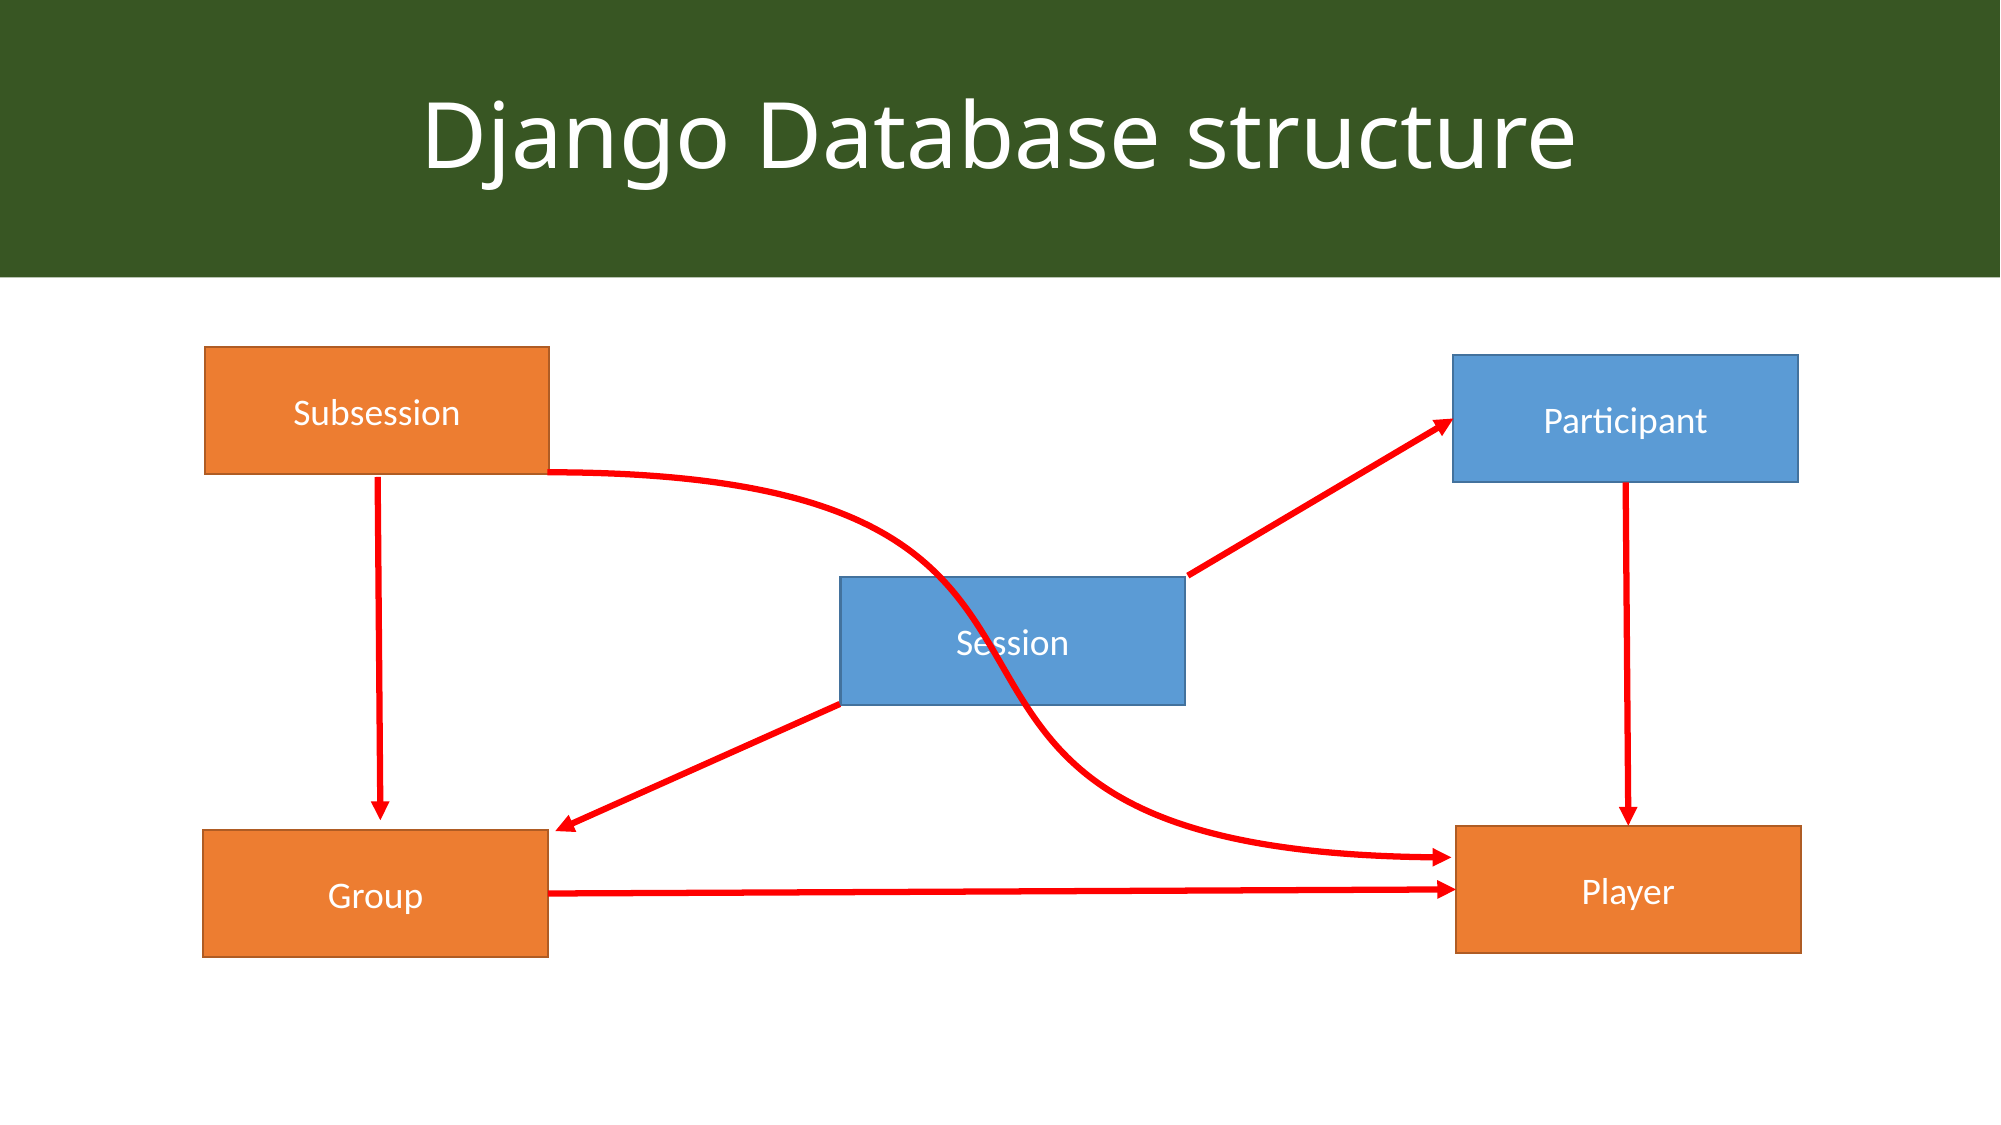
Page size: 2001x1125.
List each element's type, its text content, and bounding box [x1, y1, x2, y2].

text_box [1625, 482, 1629, 826]
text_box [377, 476, 381, 821]
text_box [547, 472, 1452, 858]
text_box Group [202, 829, 549, 958]
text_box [547, 889, 1457, 894]
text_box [1187, 418, 1454, 576]
text_box Player [1455, 825, 1802, 954]
text_box Participant [1452, 354, 1799, 483]
text_box Subsession [204, 346, 550, 475]
title Django Database structure [0, 0, 2000, 278]
